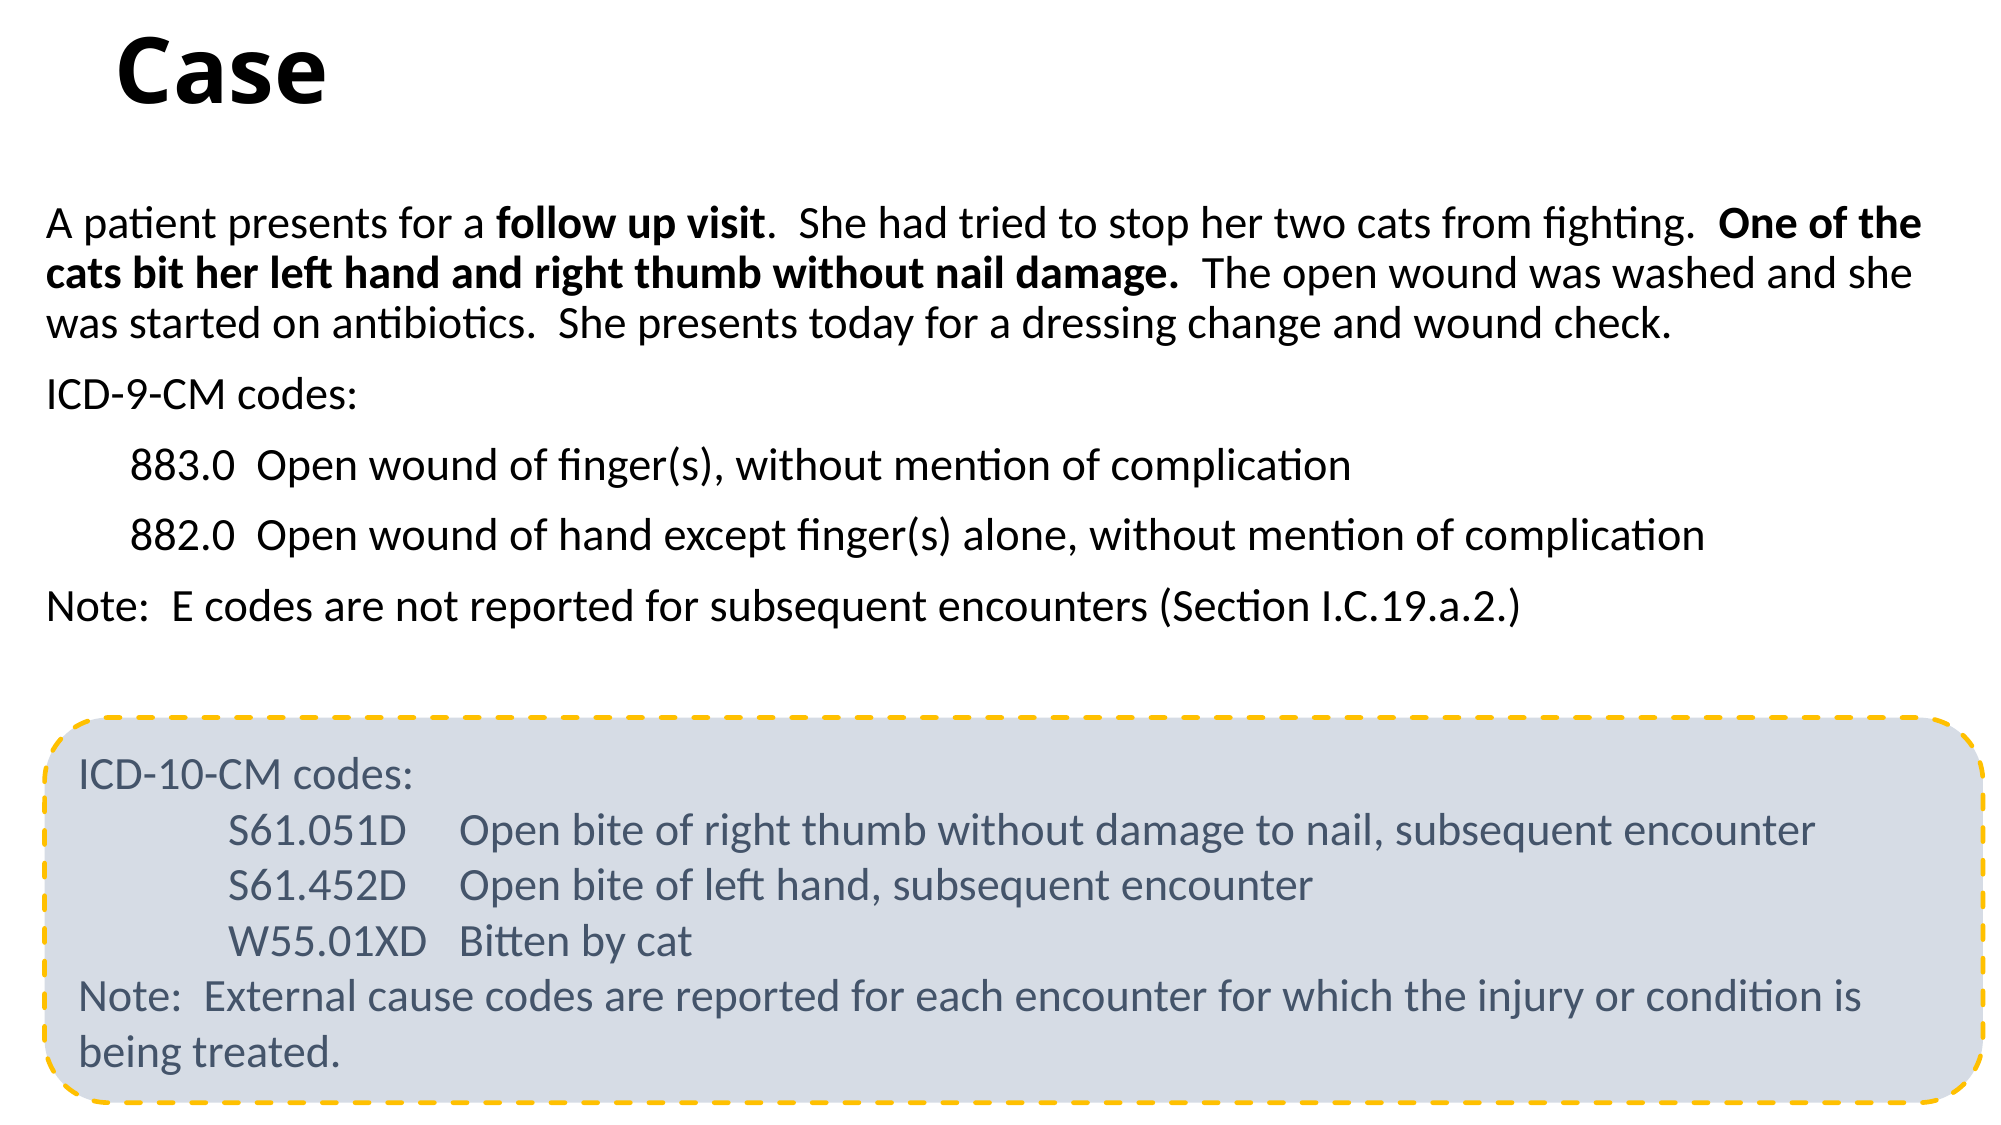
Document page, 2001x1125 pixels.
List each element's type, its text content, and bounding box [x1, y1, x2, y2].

list A patient presents for a follow up visit. She had tried to stop her two cats from fighting. One of the cats bit her left hand and right thumb without nail damage. The open wound was washed and she was started on antibiotics. She presents today for a dressing change and wound check. ICD-9-CM codes: 883.0 Open wound of finger(s), without mention of complication 882.0 Open wound of hand except finger(s) alone, without mention of complication Note: E codes are not reported for subsequent encounters (Section I.C.19.a.2.) [30, 191, 1970, 1042]
title Case [100, 0, 1900, 149]
text_box ICD-10-CM codes: S61.051D Open bite of right thumb without damage to nail, subsequent encounter S61.452D Open bite of left hand, subsequent encounter W55.01XD Bitten by cat Note: External cause codes are reported for each encounter for which the injury or condition is being treated. [44, 717, 1983, 1103]
